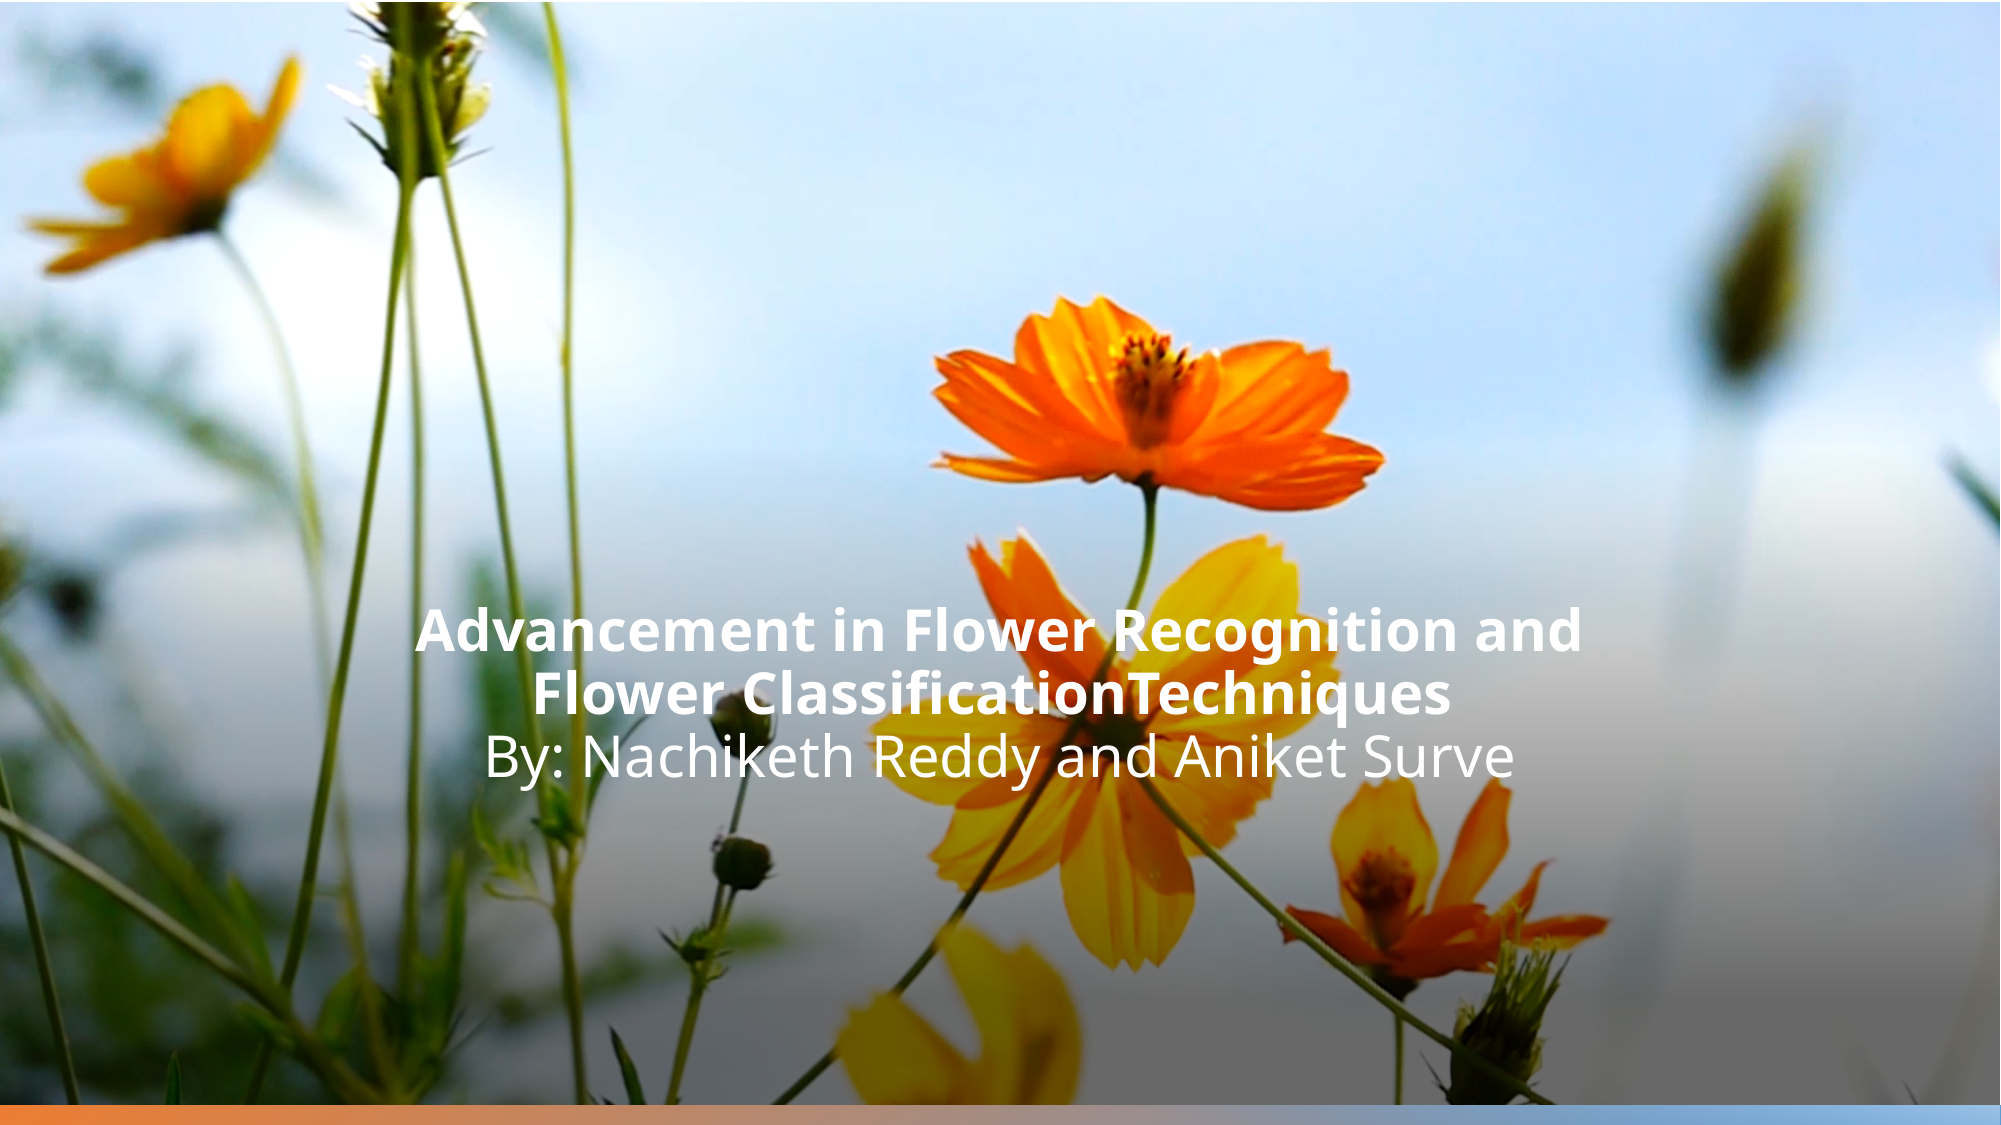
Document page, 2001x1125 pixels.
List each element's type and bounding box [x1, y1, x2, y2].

text_box [0, 1105, 2000, 1125]
text_box [0, 1, 2000, 1105]
